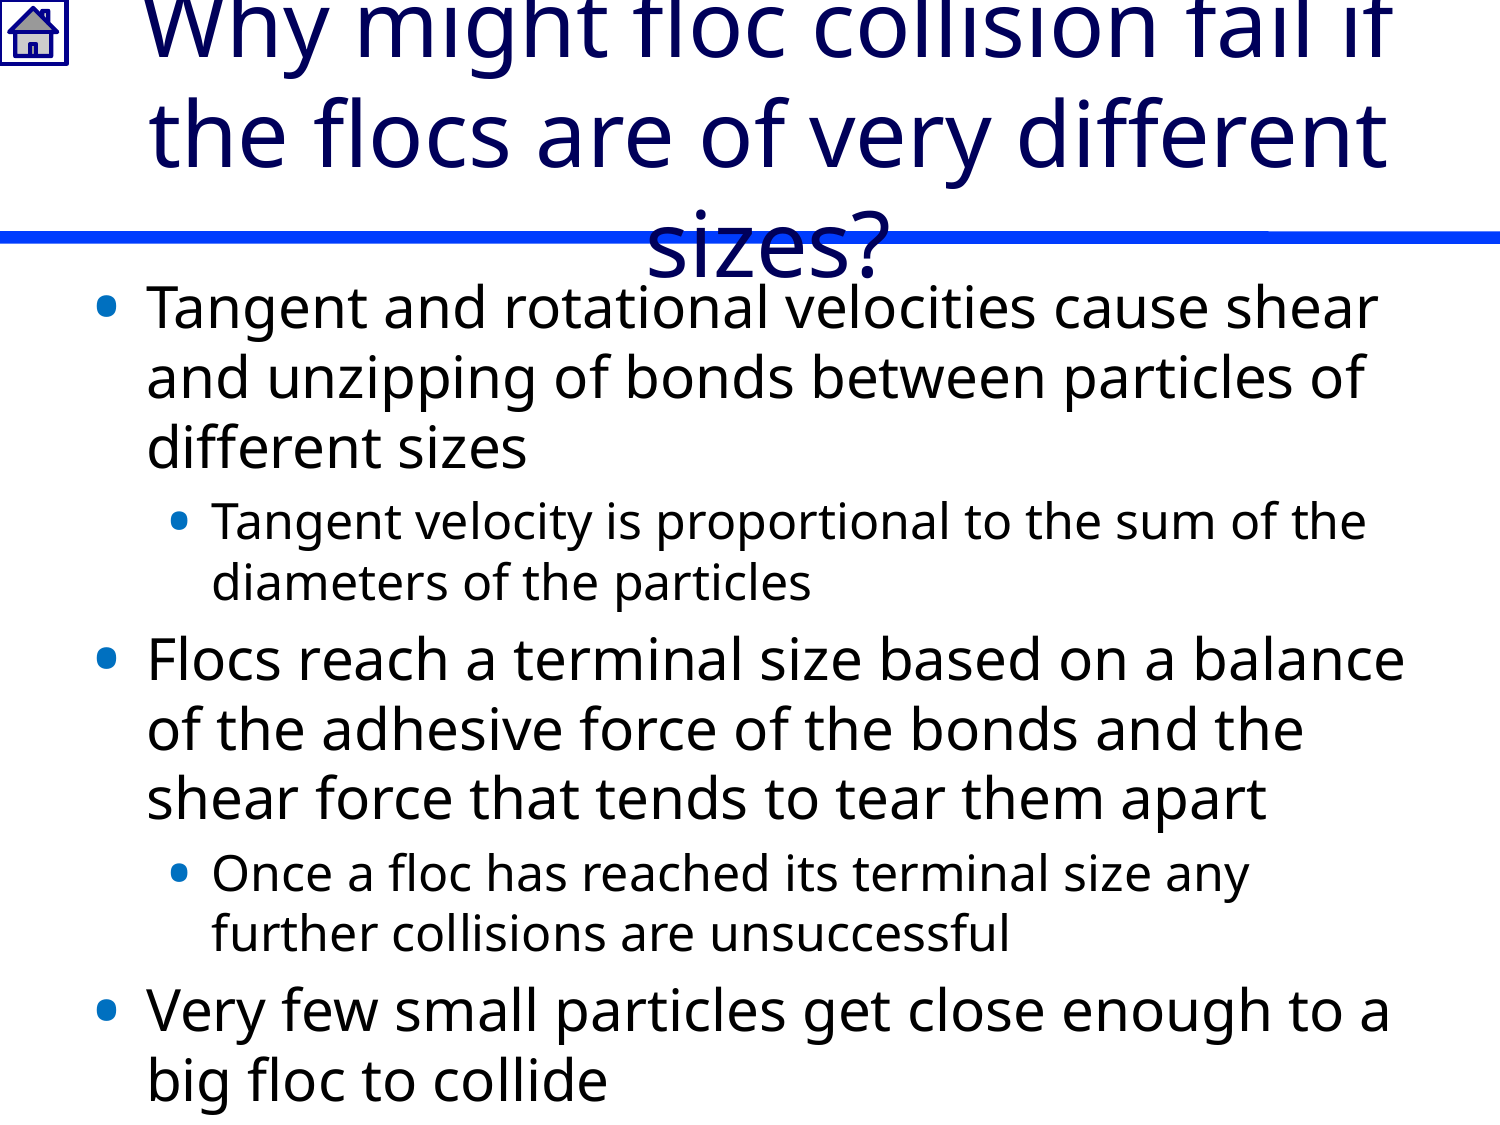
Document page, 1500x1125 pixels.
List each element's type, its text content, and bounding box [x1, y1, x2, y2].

list Tangent and rotational velocities cause shear and unzipping of bonds between particles of different sizes Tangent velocity is proportional to the sum of the diameters of the particles Flocs reach a terminal size based on a balance of the adhesive force of the bonds and the shear force that tends to tear them apart Once a floc has reached its terminal size any further collisions are unsuccessful Very few small particles get close enough to a big floc to collide [74, 262, 1426, 1006]
title Why might floc collision fail if the flocs are of very different sizes? [75, 37, 1463, 225]
